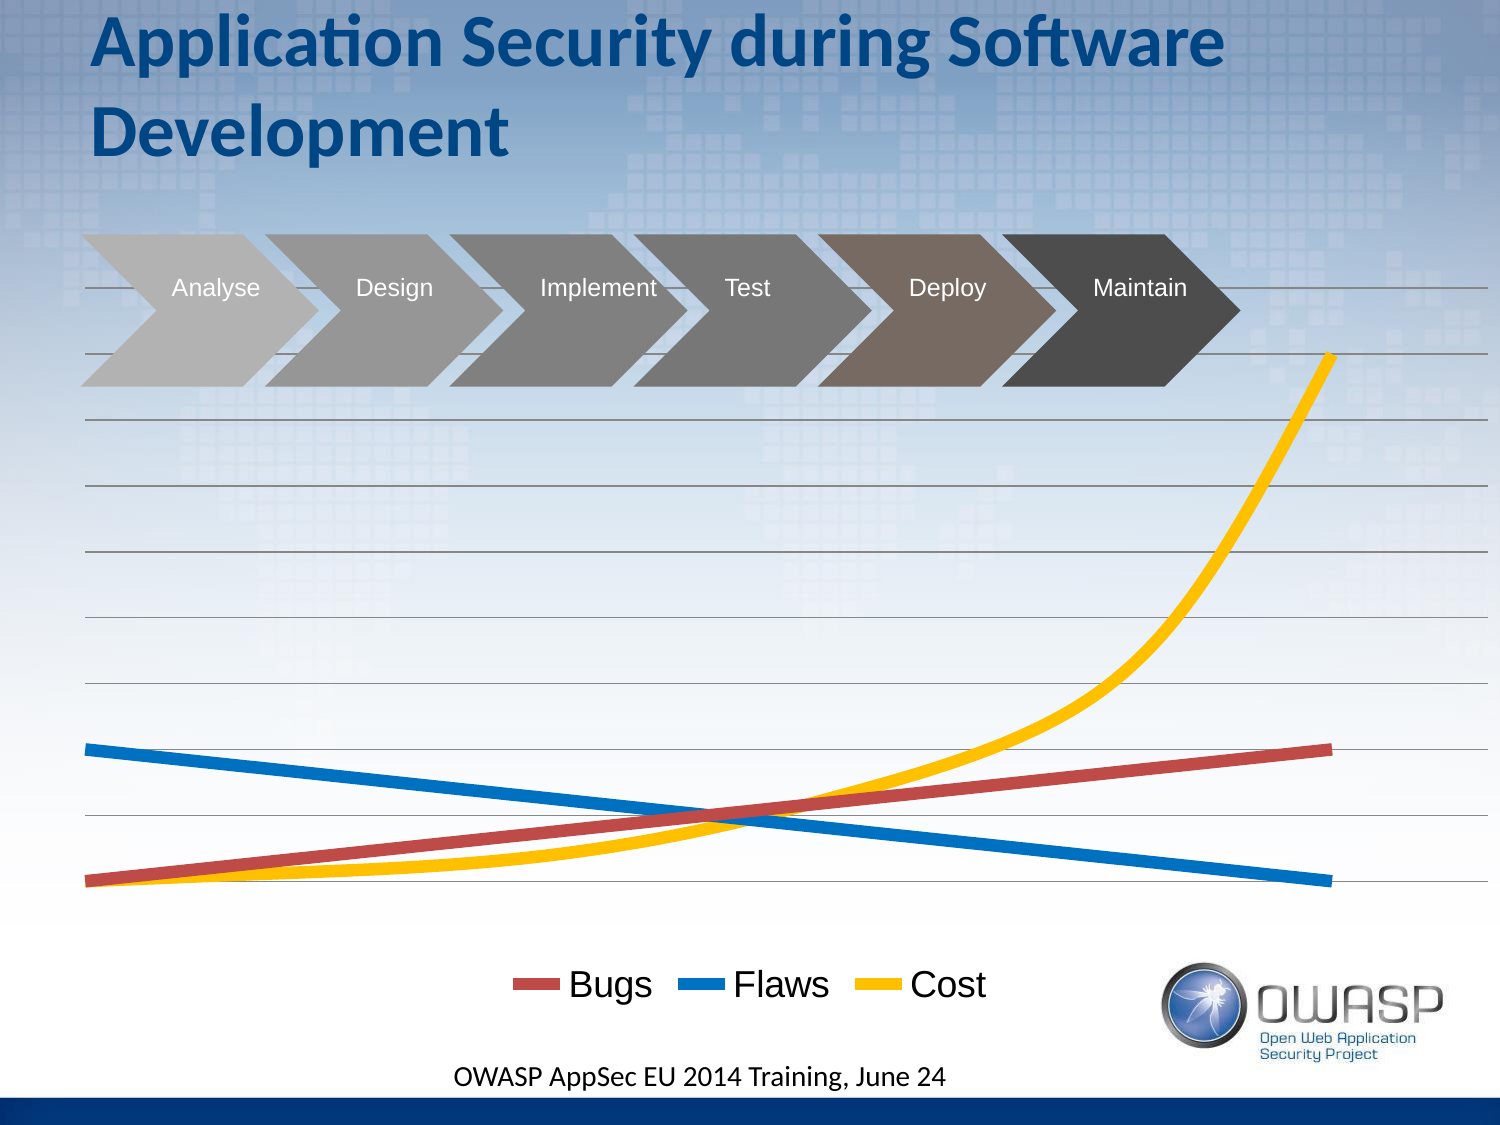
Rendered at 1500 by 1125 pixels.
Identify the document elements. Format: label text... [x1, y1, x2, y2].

chart [0, 287, 1500, 1013]
footer OWASP AppSec EU 2014 Training, June 24 [258, 1042, 1142, 1103]
picture [0, 1013, 1500, 1125]
picture [0, 0, 1500, 287]
title Application Security during Software Development [75, 45, 1425, 119]
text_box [80, 234, 1241, 387]
